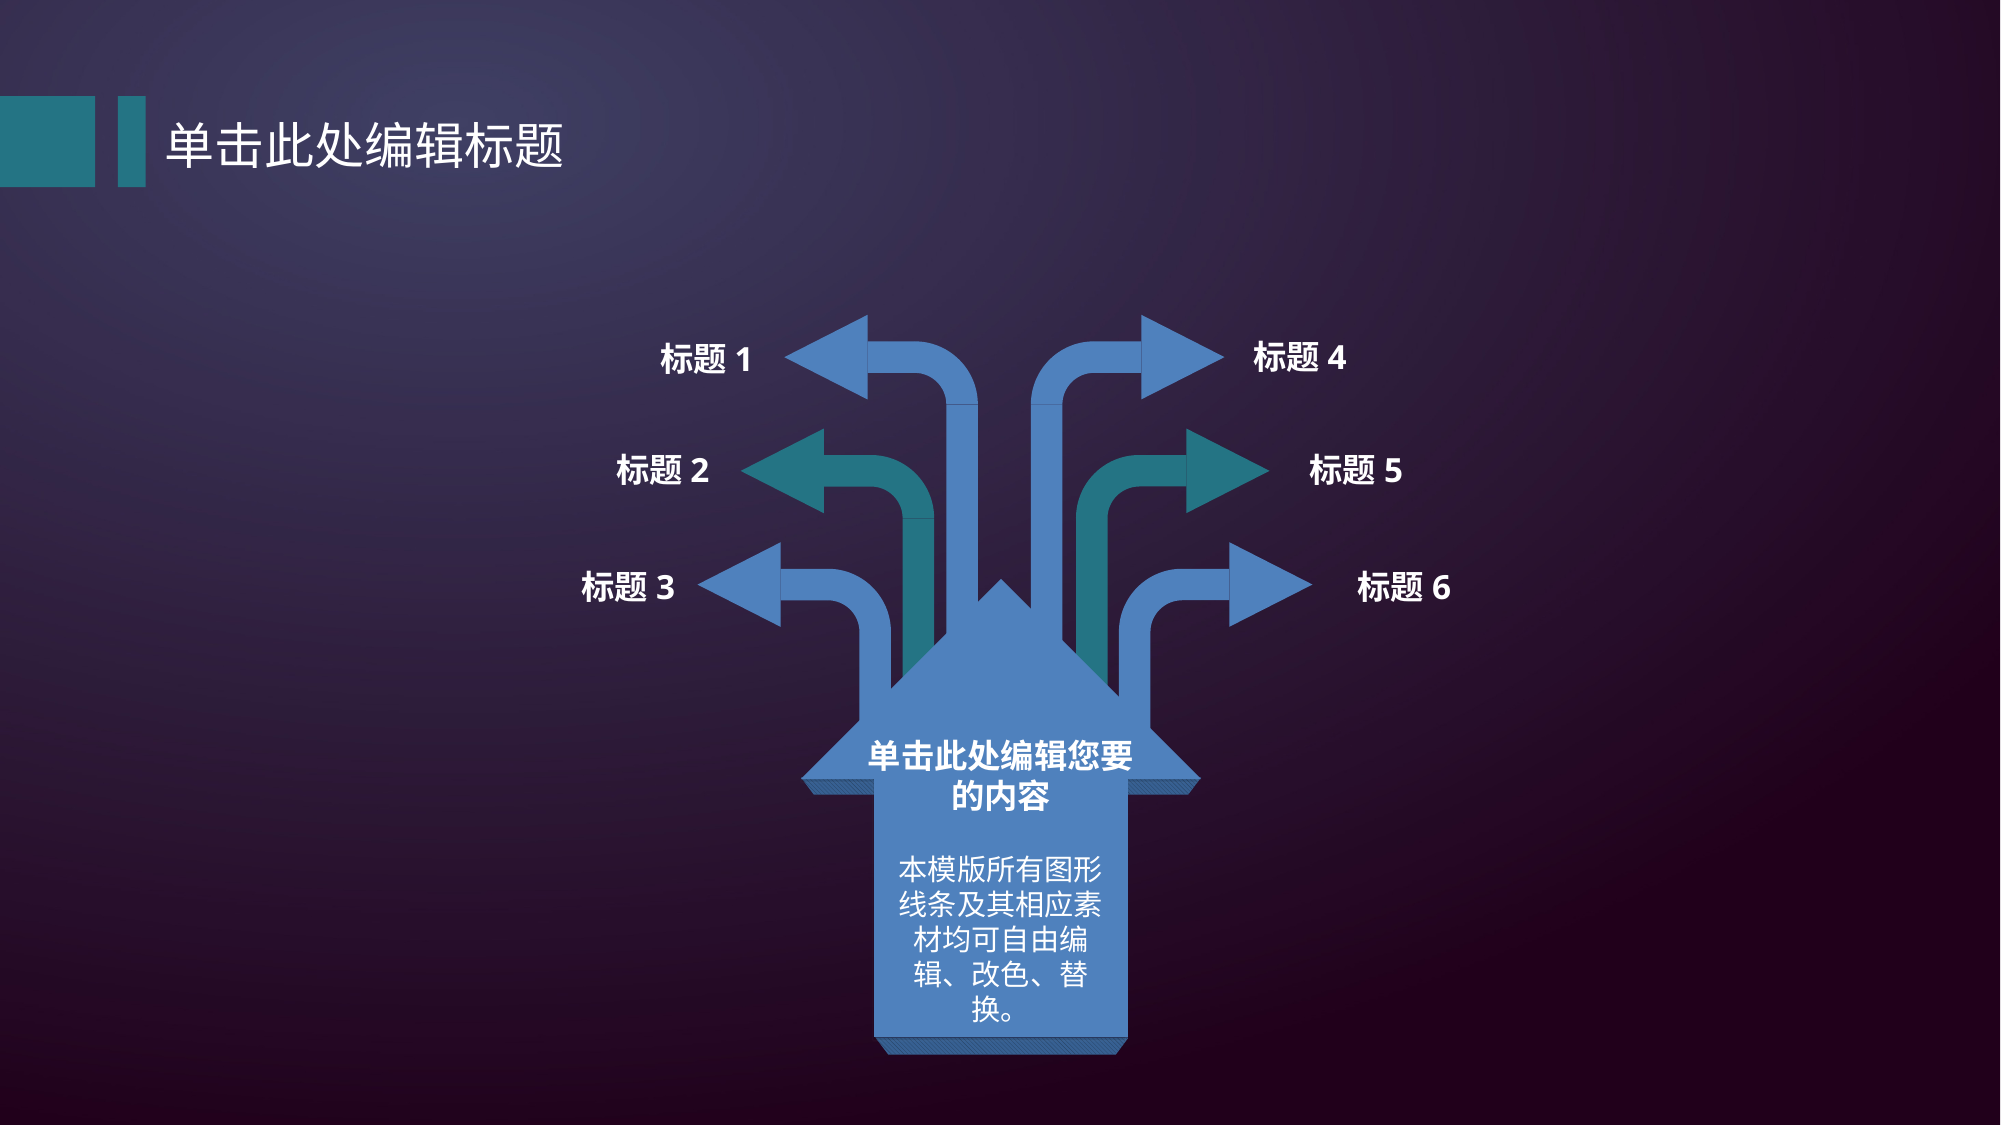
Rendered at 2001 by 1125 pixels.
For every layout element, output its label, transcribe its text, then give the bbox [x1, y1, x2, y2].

text_box 标题4 [1238, 329, 1537, 384]
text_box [686, 552, 903, 747]
text_box 标题6 [1354, 558, 1642, 614]
text_box 标题1 [645, 330, 944, 386]
text_box [0, 94, 97, 189]
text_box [1107, 496, 1338, 691]
picture [0, 0, 2001, 1125]
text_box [800, 578, 1202, 1055]
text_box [1104, 439, 1350, 634]
text_box [116, 94, 148, 189]
text_box 单击此处编辑标题 [148, 107, 581, 182]
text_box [659, 439, 1103, 634]
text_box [672, 496, 1003, 691]
text_box 标题3 [566, 558, 654, 614]
text_box 标题5 [1352, 441, 1594, 497]
text_box 标题2 [601, 441, 655, 497]
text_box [1107, 552, 1324, 747]
